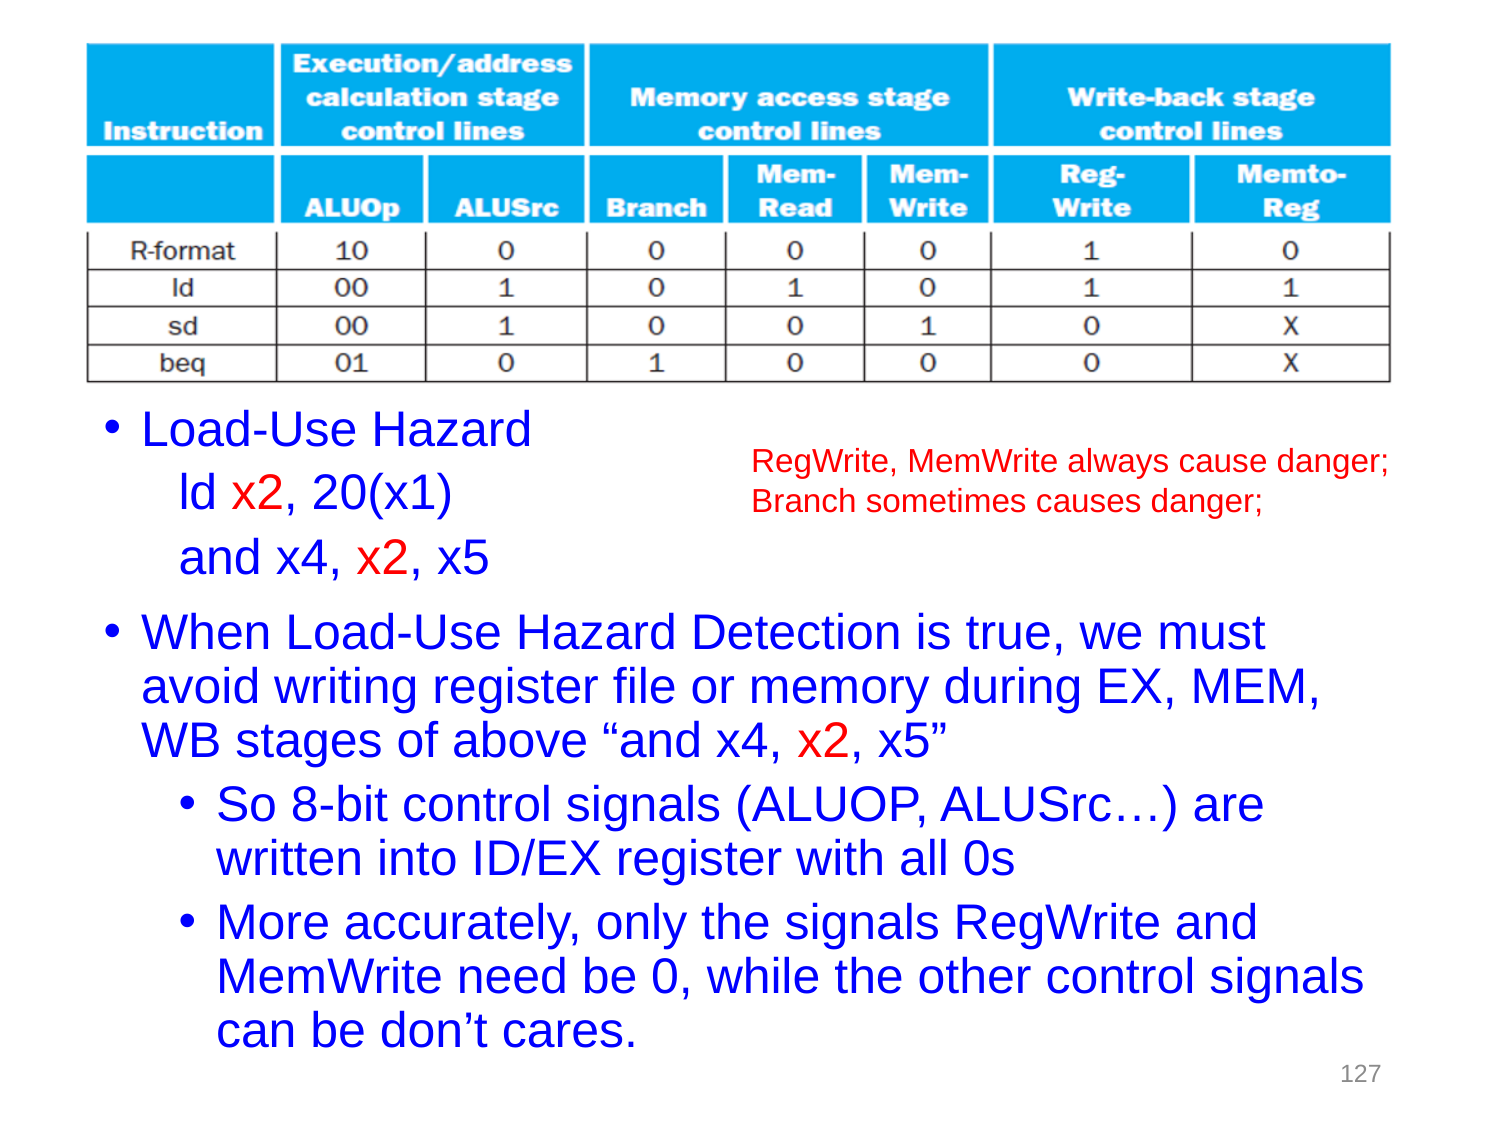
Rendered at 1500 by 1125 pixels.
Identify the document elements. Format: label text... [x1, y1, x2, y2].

picture [86, 42, 1397, 391]
slide_number 127 [1059, 1042, 1397, 1103]
list Load-Use Hazard ld x2, 20(x1) and x4, x2, x5 When Load-Use Hazard Detection is true, we must avoid writing register file or memory during EX, MEM, WB stages of above “and x4, x2, x5” So 8-bit control signals (ALUOP, ALUSrc…) are written into ID/EX register with all 0s More accurately, only the signals RegWrite and MemWrite need be 0, while the other control signals can be don’t cares. [88, 391, 1383, 1103]
text_box RegWrite, MemWrite always cause danger; Branch sometimes causes danger; [736, 432, 1455, 527]
